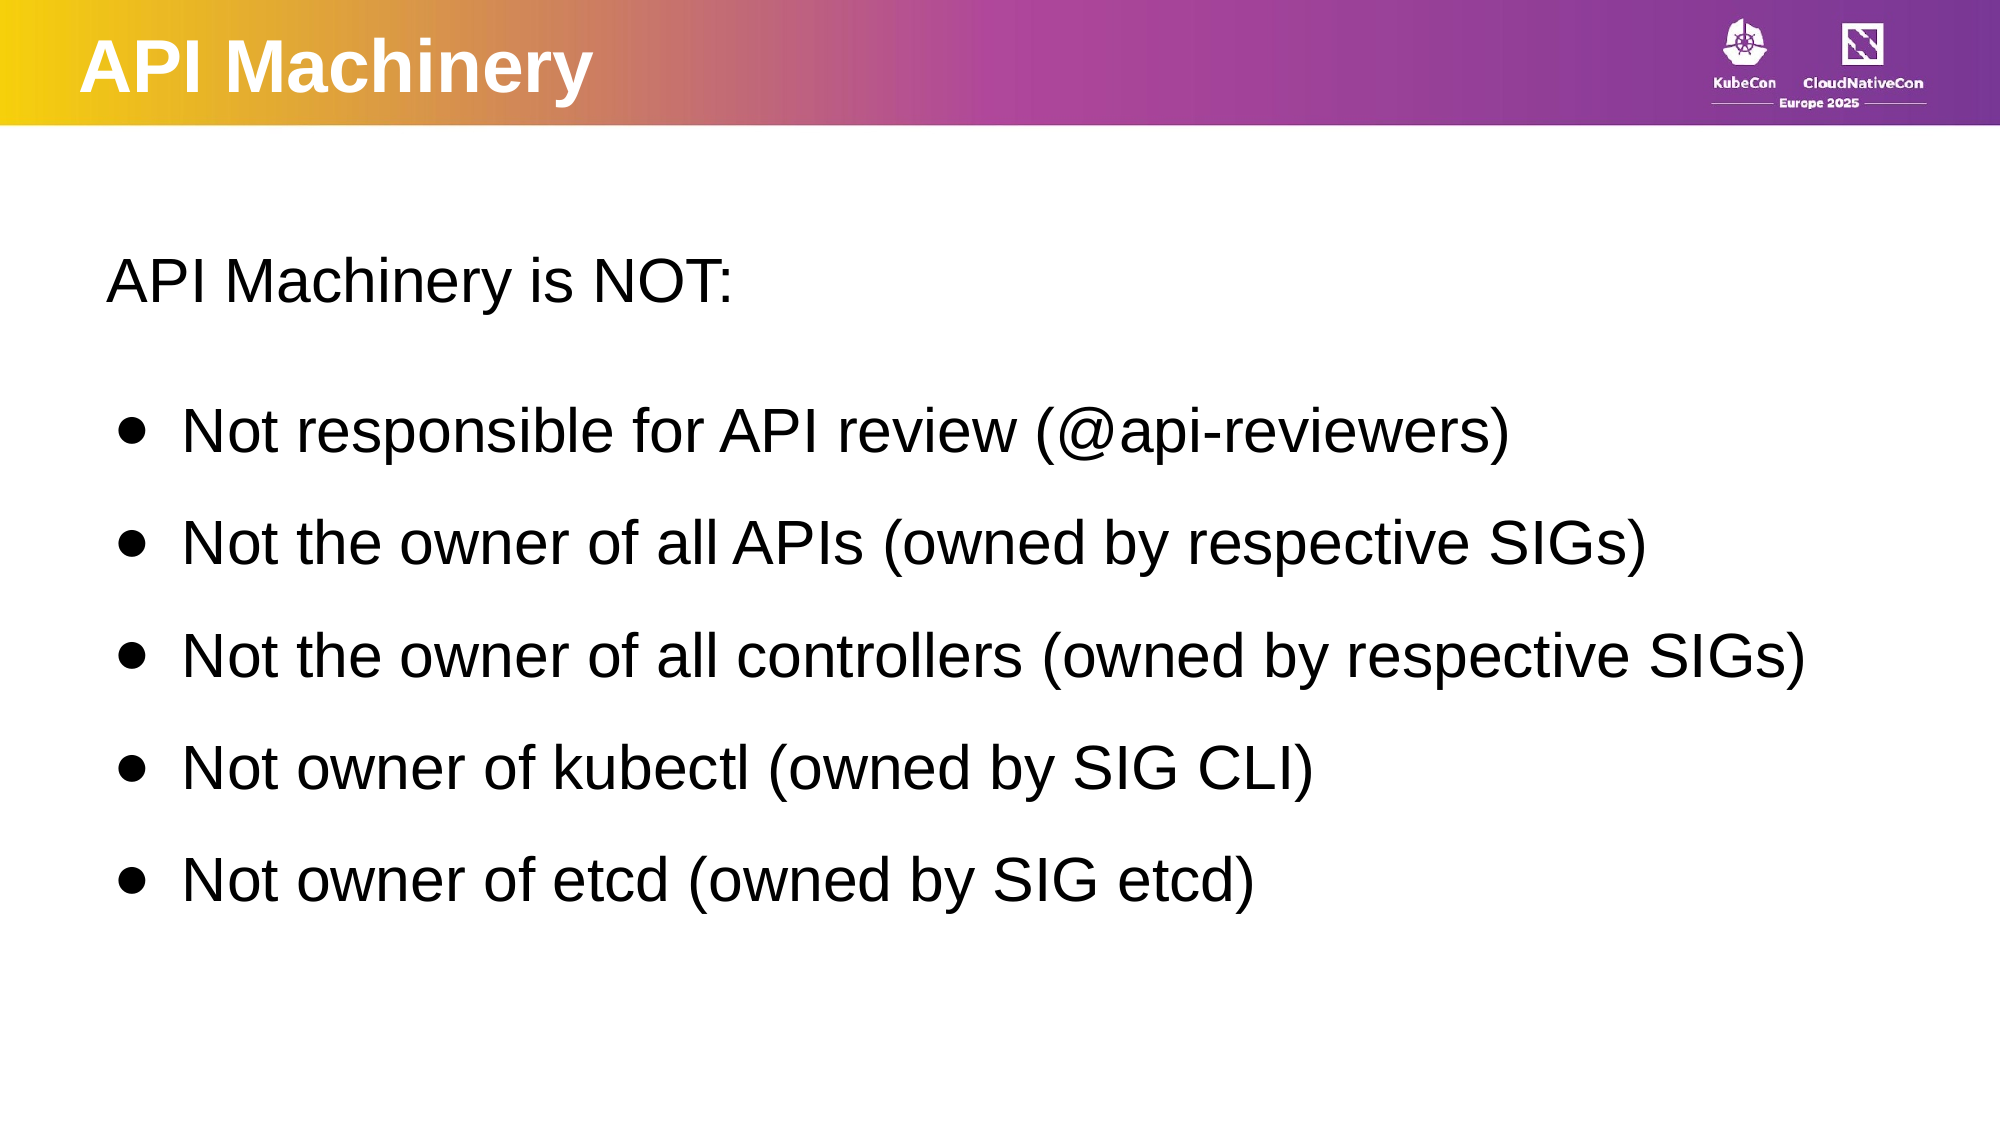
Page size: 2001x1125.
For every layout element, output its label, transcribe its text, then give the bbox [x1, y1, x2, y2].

picture [0, 0, 2000, 1125]
text_box API Machinery [63, 0, 1136, 177]
text_box API Machinery is NOT: Not responsible for API review (@api-reviewers) Not the owner of all APIs (owned by respective SIGs) Not the owner of all controllers (owned by respective SIGs) Not owner of kubectl (owned by SIG CLI) Not owner of etcd (owned by SIG etcd) [91, 194, 1965, 1035]
